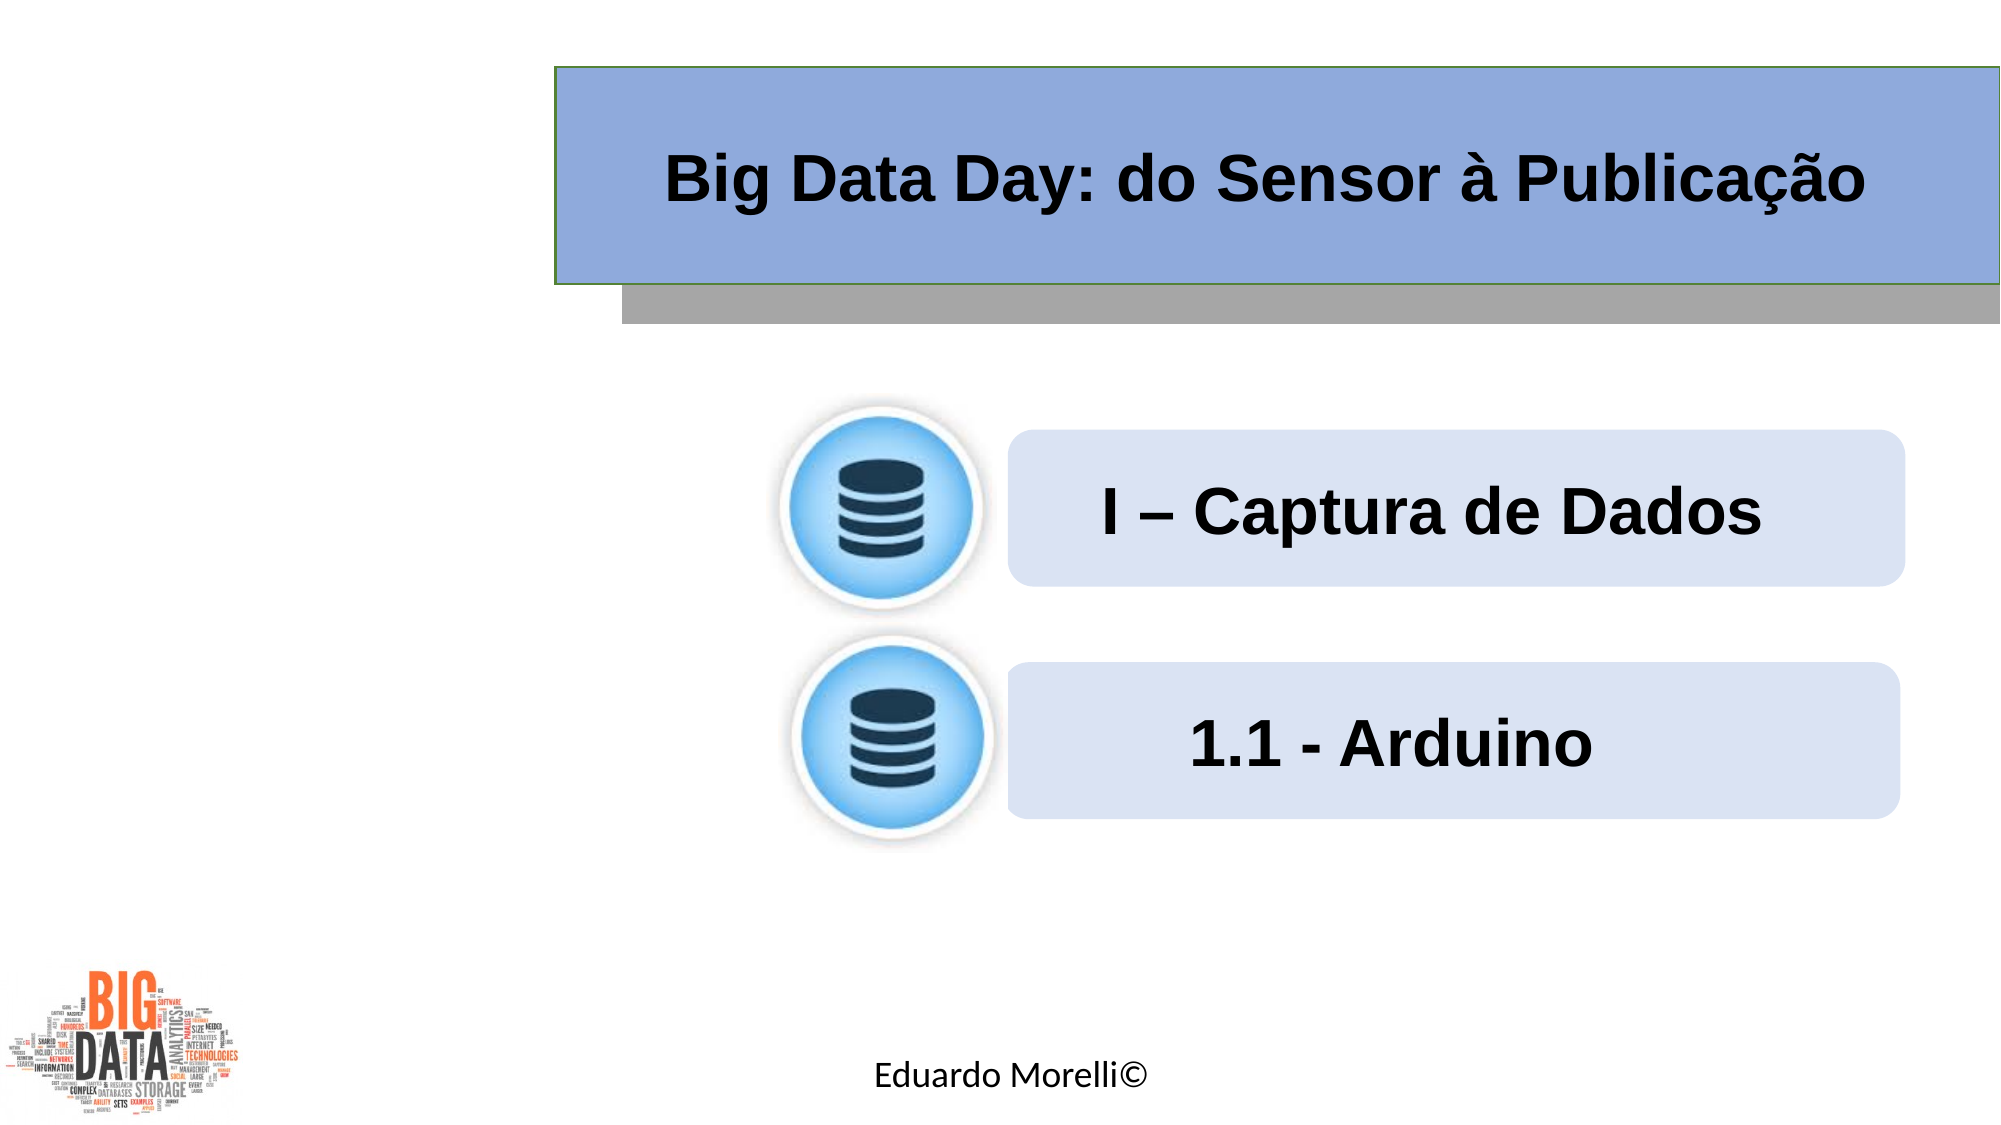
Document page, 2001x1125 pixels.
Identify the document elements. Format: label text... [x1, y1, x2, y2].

text_box 1.1 - Arduino [1174, 691, 1610, 787]
text_box [554, 66, 2000, 285]
text_box [1008, 661, 1902, 821]
picture [0, 959, 243, 1125]
text_box [622, 285, 2000, 324]
picture [766, 393, 1008, 853]
text_box Big Data Day: do Sensor à Publicação [650, 127, 1884, 222]
text_box [1006, 428, 1907, 588]
text_box I – Captura de Dados [1086, 460, 1780, 555]
